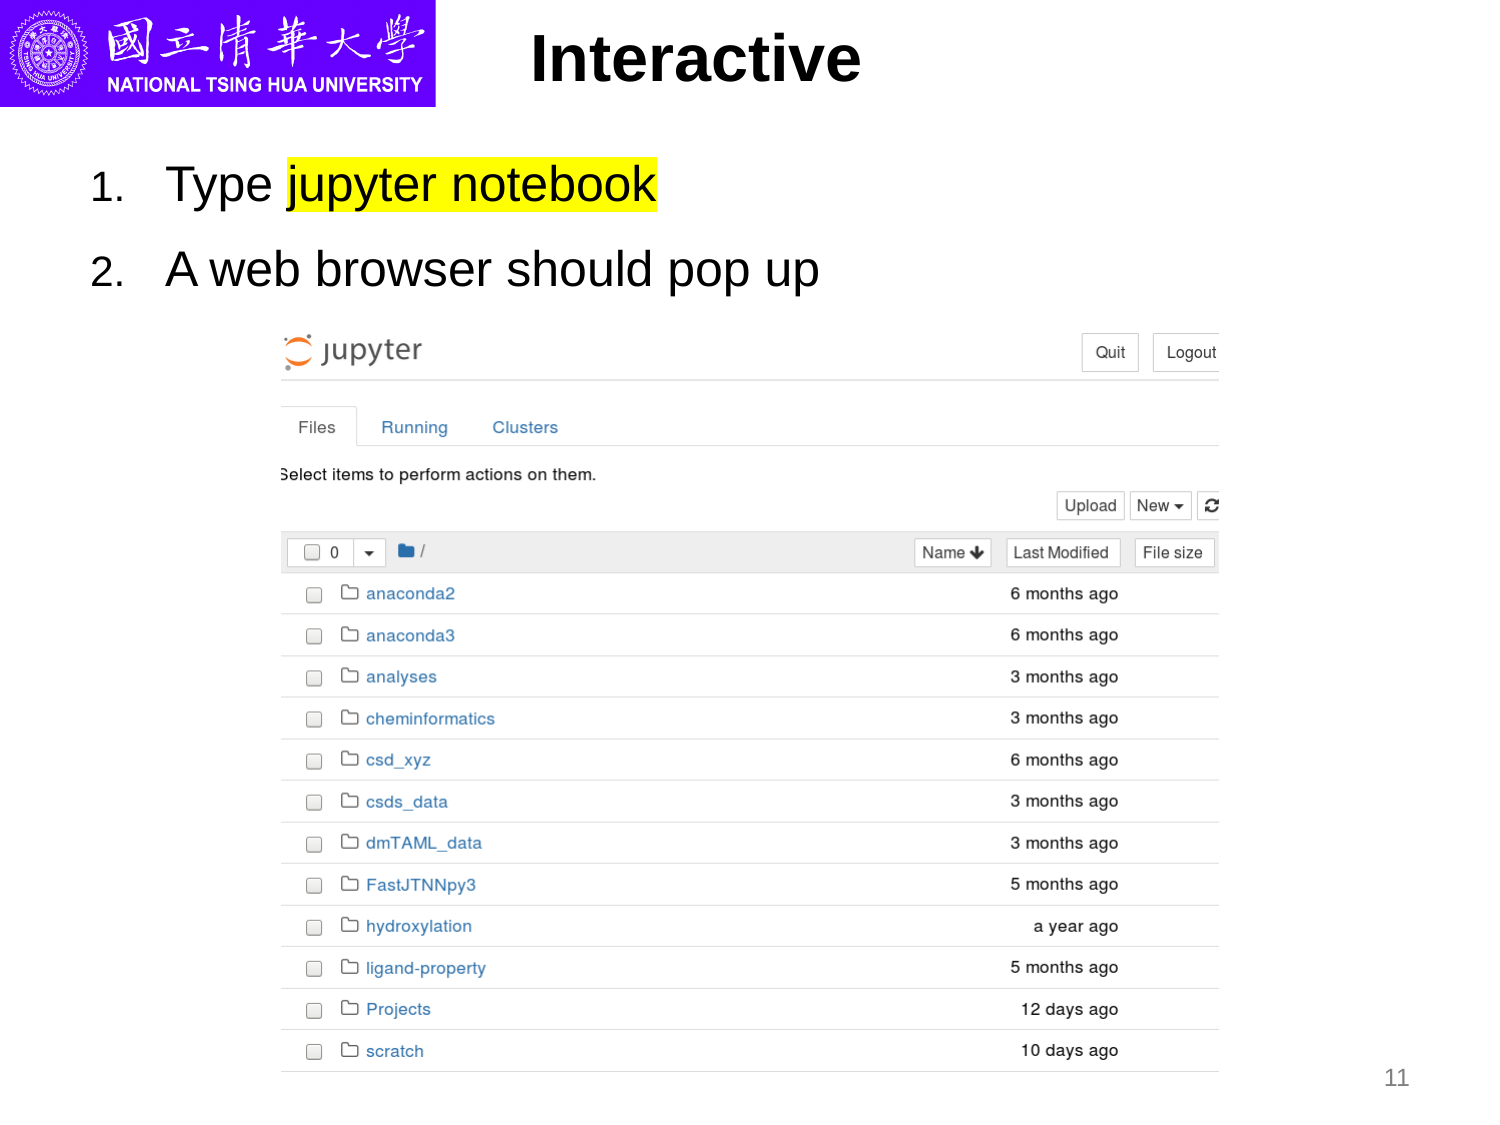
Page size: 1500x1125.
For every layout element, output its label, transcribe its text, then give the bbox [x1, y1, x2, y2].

title Interactive [515, 0, 1425, 107]
slide_number 11 [1308, 1050, 1425, 1103]
picture [0, 0, 436, 107]
list Type jupyter notebook A web browser should pop up [75, 144, 1425, 1032]
picture [281, 330, 1219, 1074]
